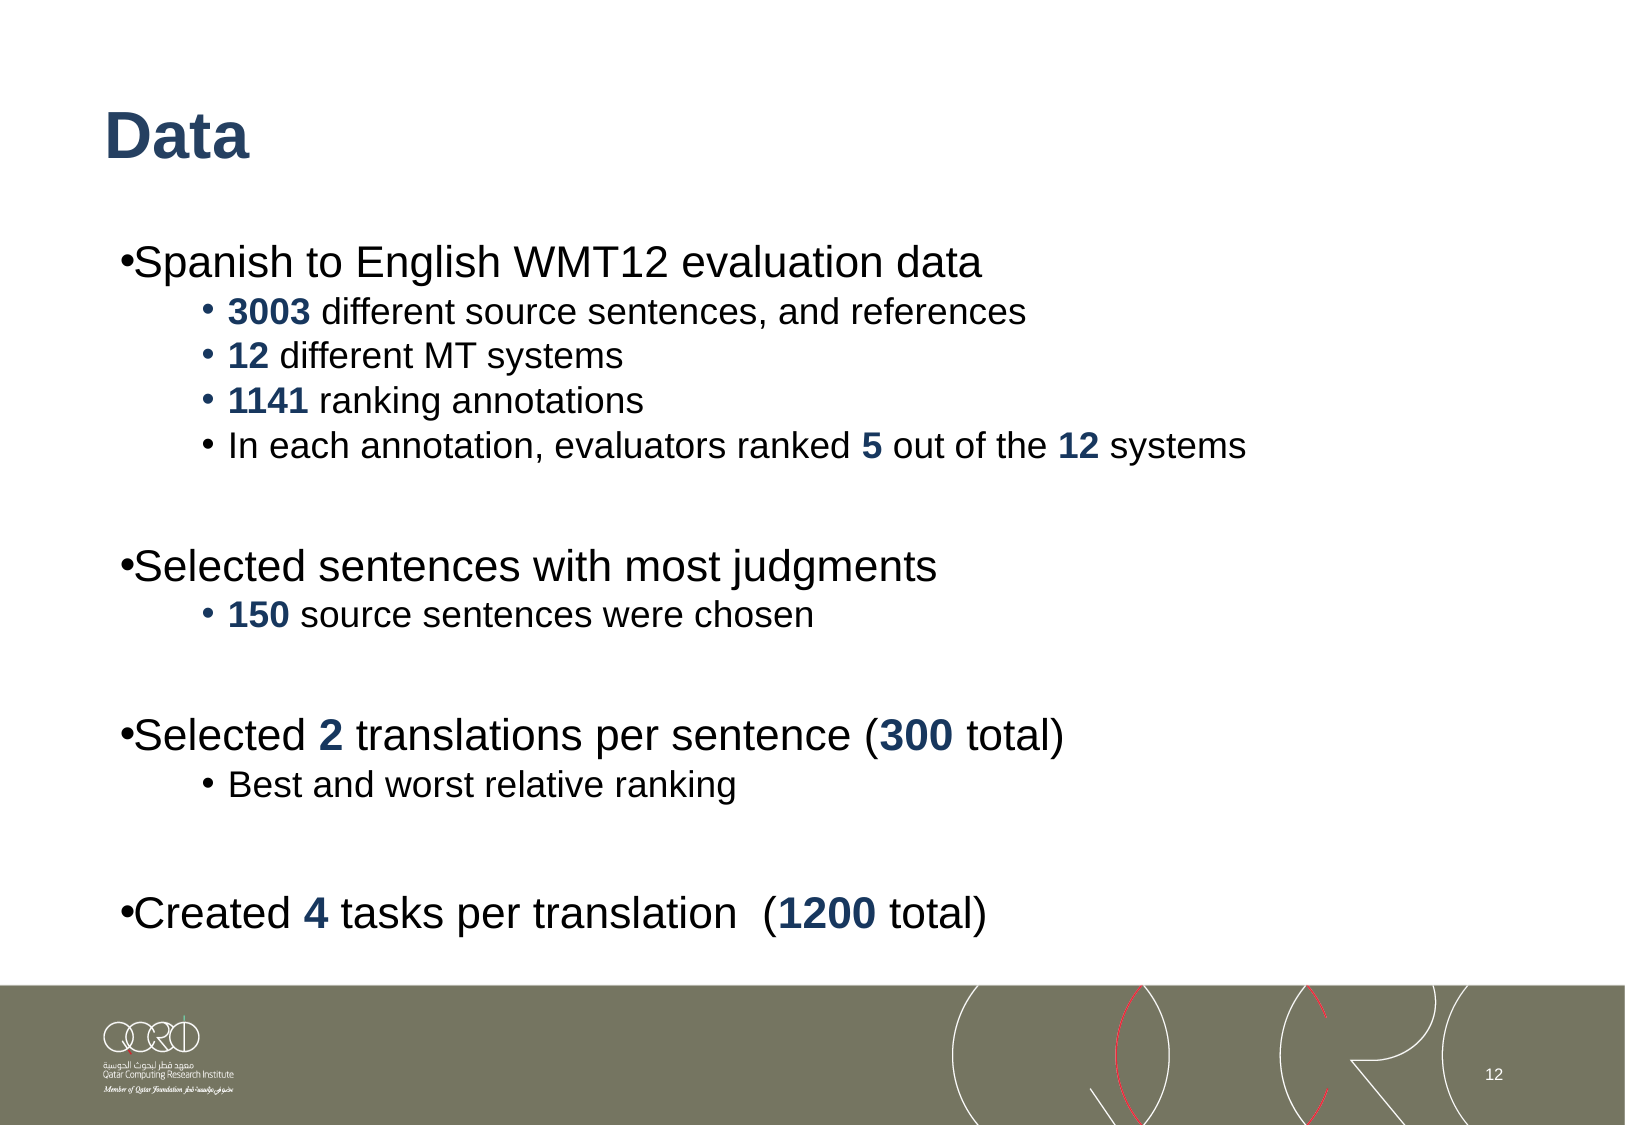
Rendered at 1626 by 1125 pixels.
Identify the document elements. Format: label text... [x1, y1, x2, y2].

list Spanish to English WMT12 evaluation data 3003 different source sentences, and references 12 different MT systems 1141 ranking annotations In each annotation, evaluators ranked 5 out of the 12 systems Selected sentences with most judgments 150 source sentences were chosen Selected 2 translations per sentence (300 total) Best and worst relative ranking Created 4 tasks per translation (1200 total) [104, 225, 1522, 948]
title Data [104, 91, 1524, 194]
picture [0, 0, 1625, 1125]
